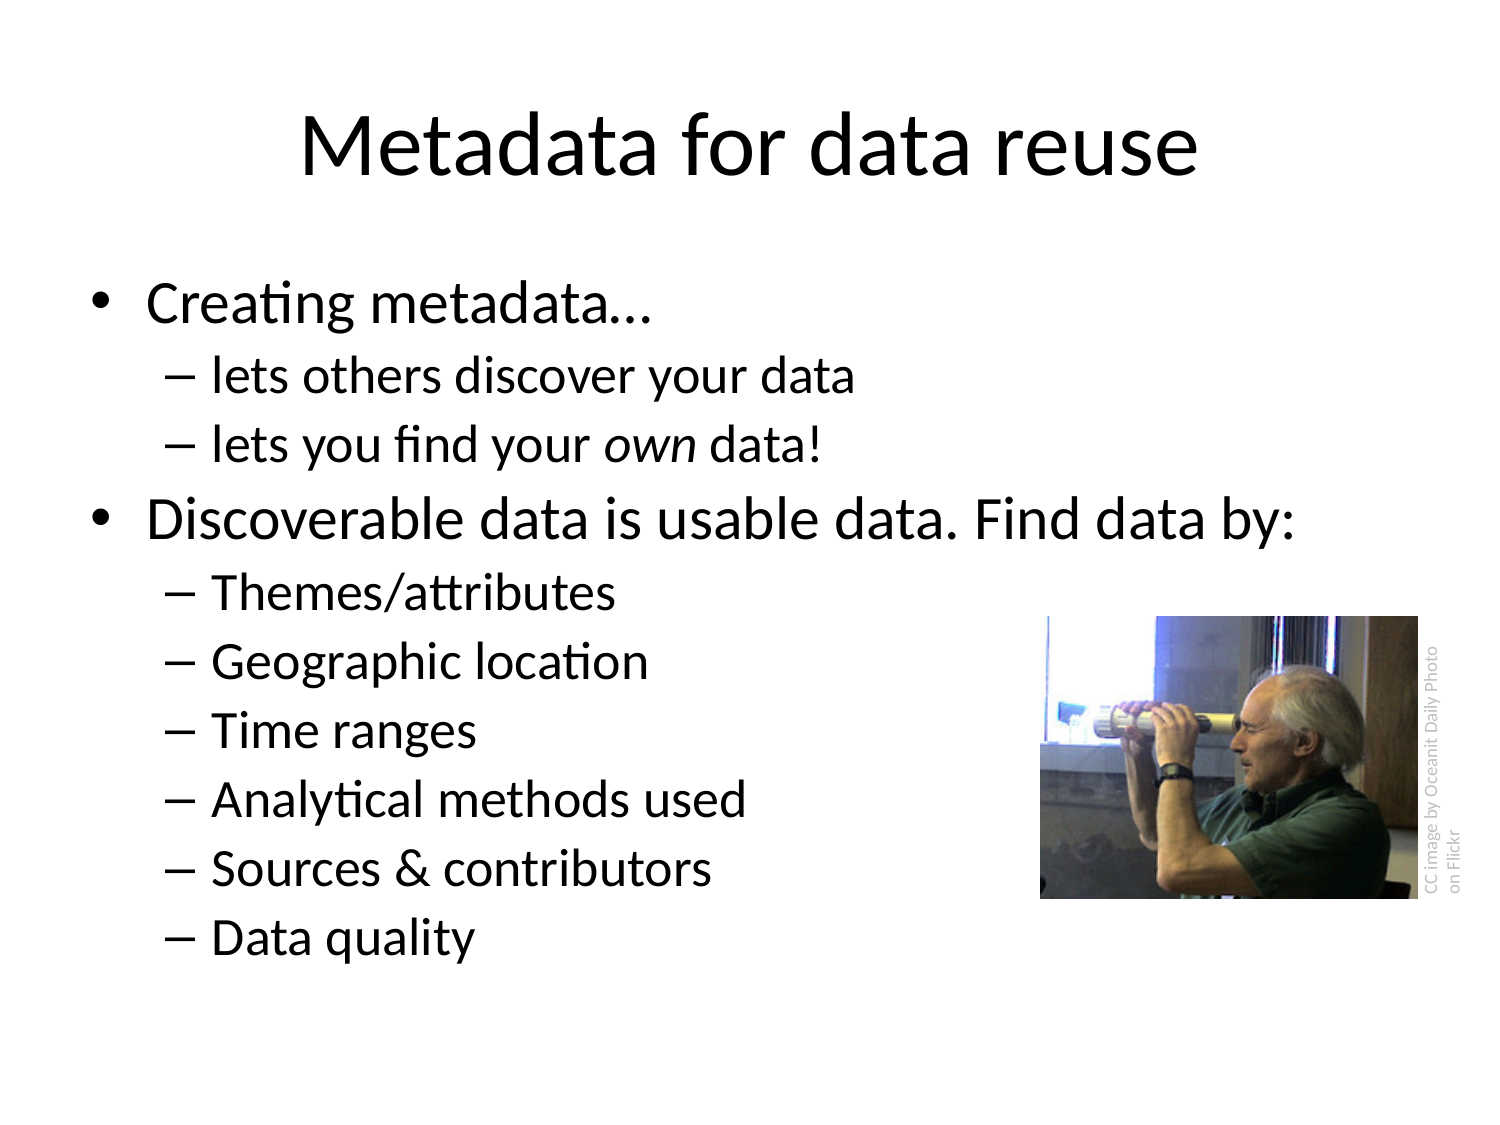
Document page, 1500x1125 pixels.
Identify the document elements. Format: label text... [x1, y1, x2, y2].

picture [1040, 616, 1418, 899]
list Creating metadata… lets others discover your data lets you find your own data! Discoverable data is usable data. Find data by: Themes/attributes Geographic location Time ranges Analytical methods used Sources & contributors Data quality [75, 262, 1425, 1005]
text_box CC image by Oceanit Daily Photo on Flickr [1410, 470, 1472, 910]
title Metadata for data reuse [75, 45, 1425, 233]
